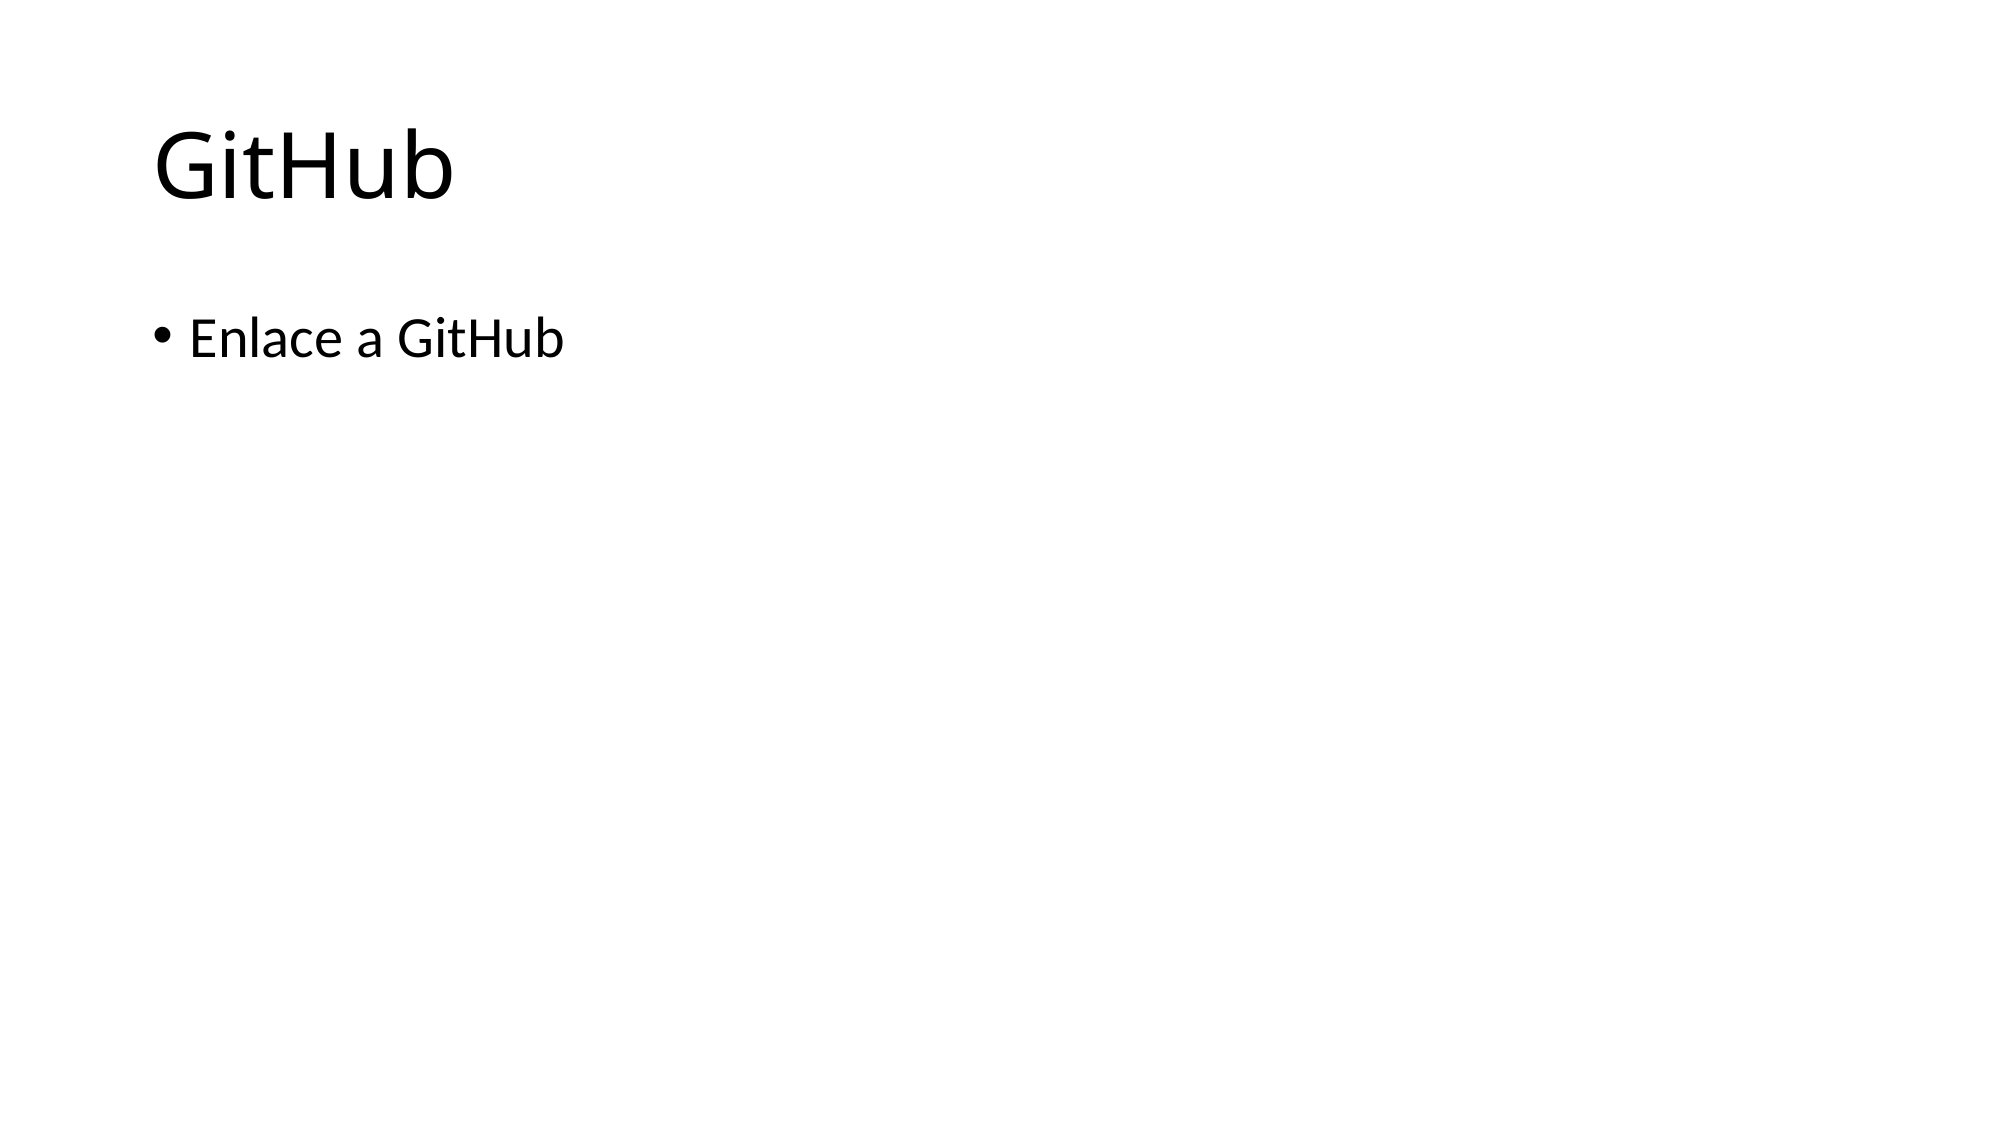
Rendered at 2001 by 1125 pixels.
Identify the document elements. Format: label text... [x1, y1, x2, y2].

list Enlace a GitHub [137, 299, 1863, 1014]
title GitHub [137, 59, 1863, 278]
